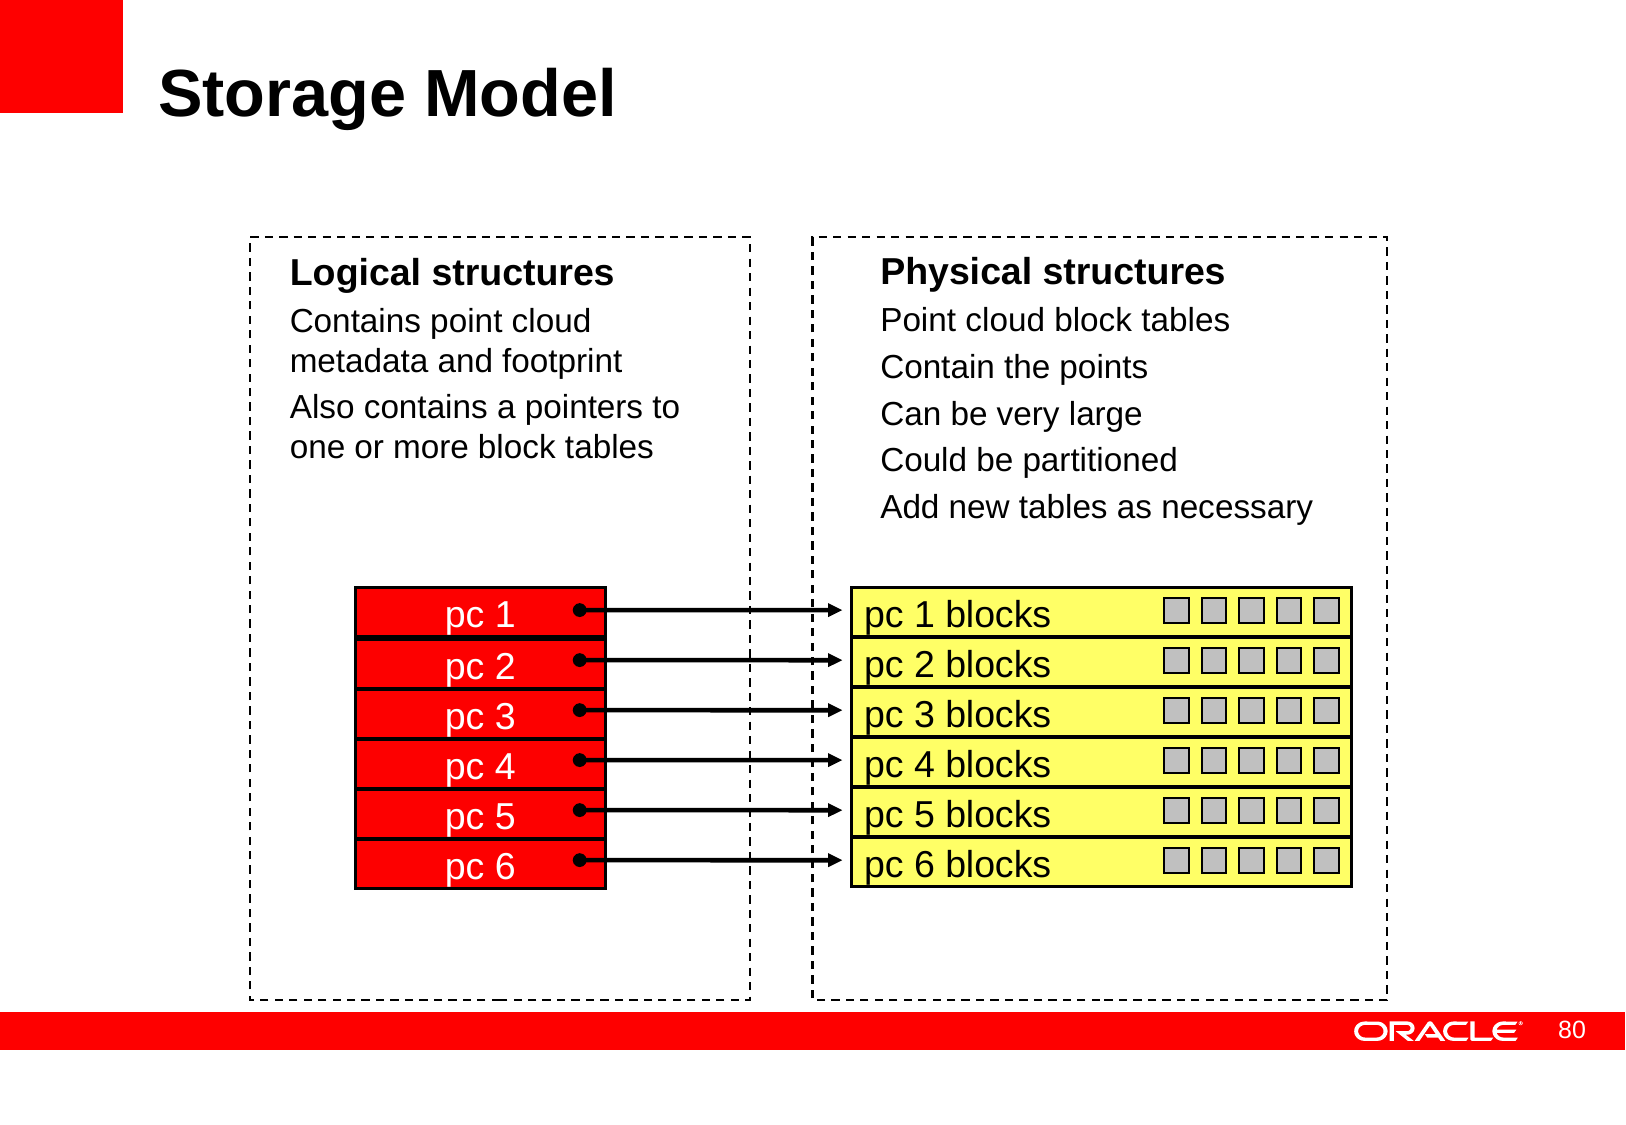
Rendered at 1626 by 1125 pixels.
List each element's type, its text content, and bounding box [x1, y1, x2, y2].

text_box [1314, 698, 1339, 724]
text_box [1164, 848, 1189, 874]
text_box pc 2 blocks [851, 637, 1352, 687]
text_box [1164, 598, 1189, 624]
text_box pc 6 [355, 839, 606, 889]
text_box [1201, 848, 1227, 874]
text_box pc 5 [355, 789, 606, 839]
text_box [812, 237, 1388, 1000]
text_box [1239, 748, 1264, 774]
text_box [1276, 648, 1302, 674]
text_box [1276, 848, 1302, 874]
text_box [1201, 598, 1227, 624]
text_box [1164, 648, 1189, 674]
text_box [1314, 798, 1339, 824]
text_box pc 1 blocks [851, 587, 1352, 637]
text_box [1314, 598, 1339, 624]
text_box pc 6 blocks [851, 837, 1352, 887]
text_box [1164, 748, 1189, 774]
text_box [573, 703, 843, 717]
text_box [1276, 748, 1302, 774]
text_box [1314, 648, 1339, 674]
text_box [1164, 798, 1189, 824]
text_box [1164, 698, 1189, 724]
text_box [1201, 748, 1227, 774]
picture [0, 1012, 1625, 1050]
text_box [1239, 798, 1264, 824]
text_box pc 5 blocks [851, 787, 1352, 837]
text_box pc 4 [355, 739, 606, 789]
text_box pc 3 blocks [851, 687, 1352, 737]
text_box [1239, 698, 1264, 724]
text_box [573, 853, 843, 867]
text_box [573, 653, 843, 667]
text_box pc 1 [355, 587, 606, 637]
text_box [1239, 648, 1264, 674]
text_box [1239, 848, 1264, 874]
text_box [1239, 598, 1264, 624]
picture [0, 0, 123, 113]
text_box pc 3 [355, 689, 606, 739]
text_box pc 2 [355, 639, 606, 689]
text_box [573, 803, 843, 817]
text_box [1201, 698, 1227, 724]
text_box pc 4 blocks [851, 737, 1352, 787]
text_box [1314, 748, 1339, 774]
text_box [573, 603, 843, 617]
text_box [1276, 798, 1302, 824]
title Storage Model [157, 49, 1506, 205]
text_box [1201, 648, 1227, 674]
text_box [1201, 798, 1227, 824]
text_box [1314, 848, 1339, 874]
text_box [573, 753, 843, 767]
text_box [1276, 598, 1302, 624]
text_box [1276, 698, 1302, 724]
text_box [249, 237, 750, 1000]
